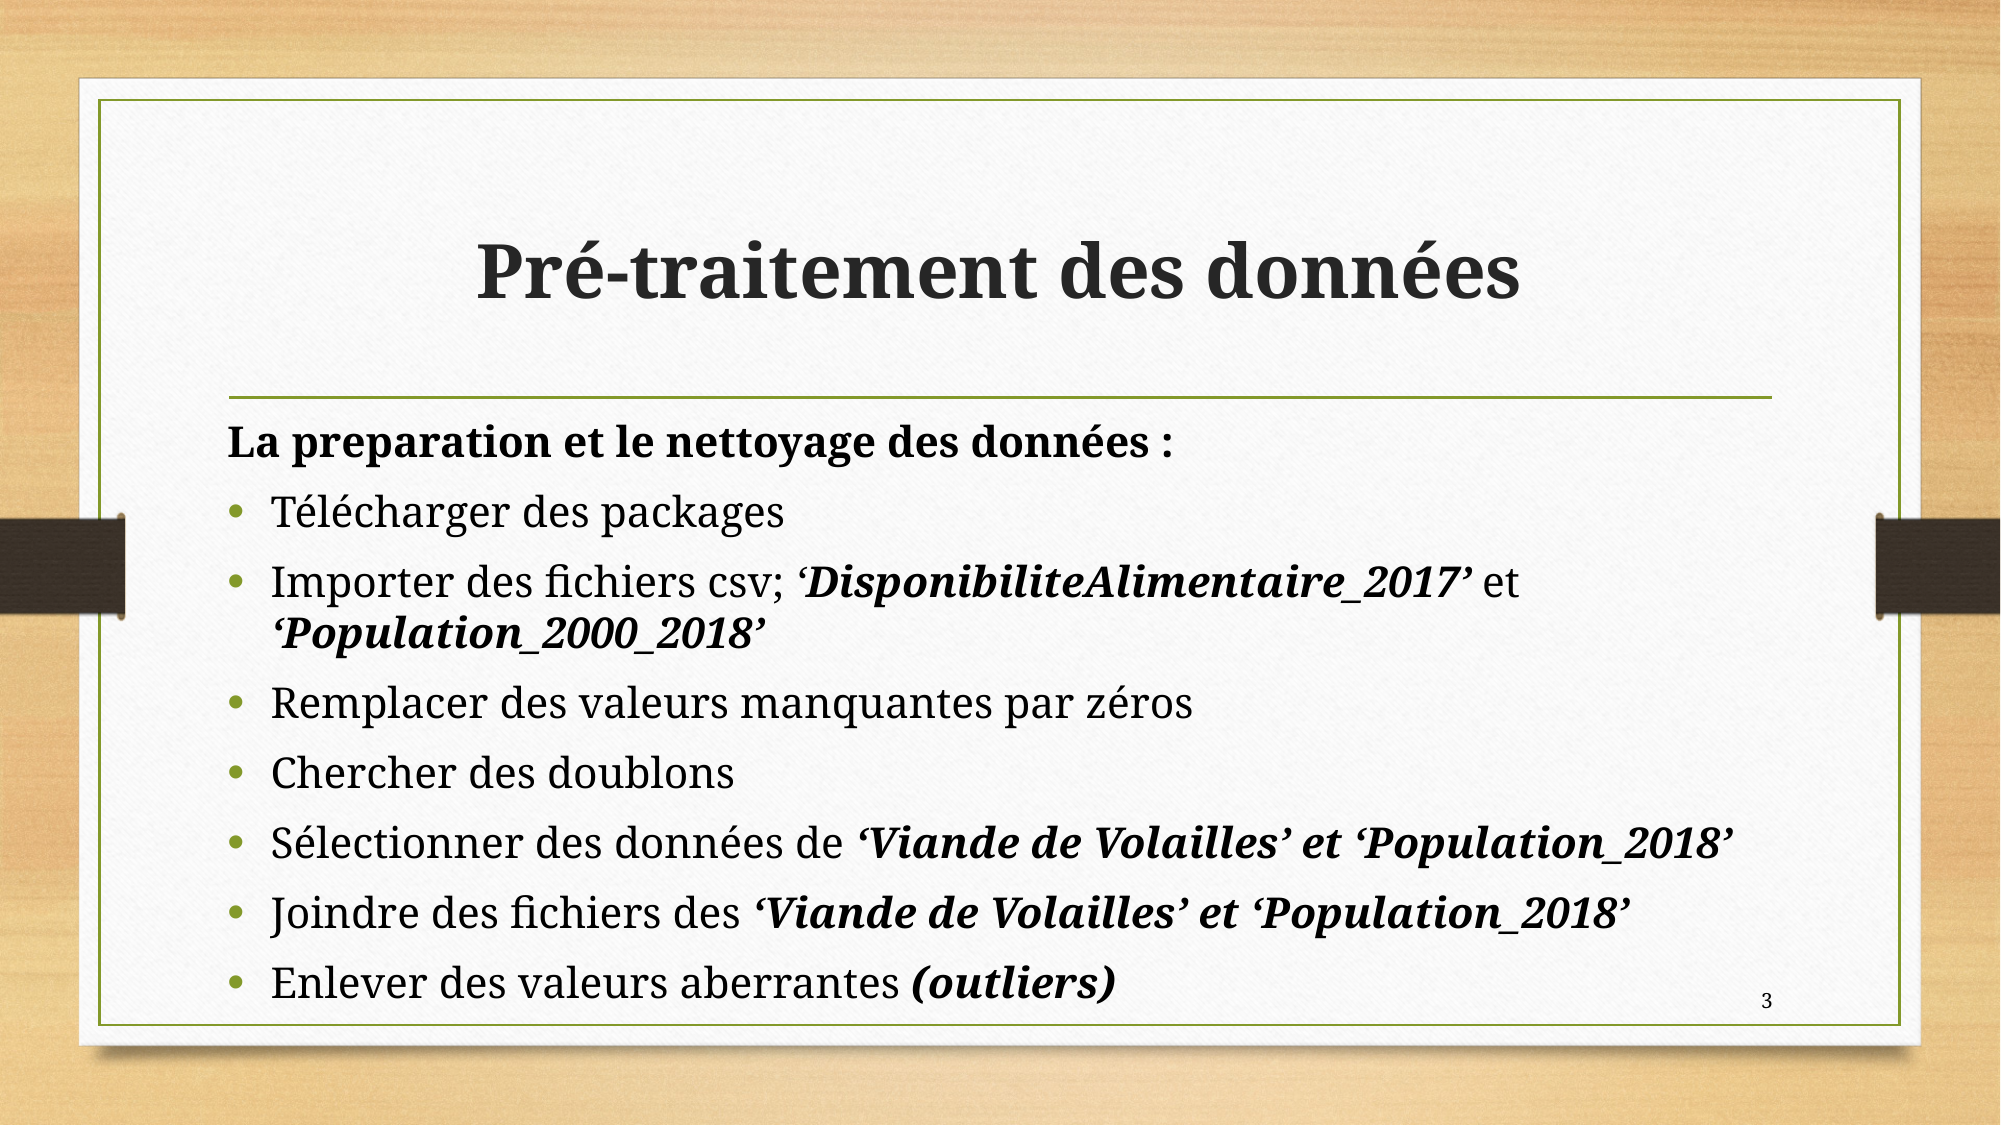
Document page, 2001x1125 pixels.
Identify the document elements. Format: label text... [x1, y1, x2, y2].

slide_number 2 [1698, 979, 1788, 1025]
title Pré-traitement des données [212, 161, 1788, 375]
list La preparation et le nettoyage des données : Télécharger des packages Importer des fichiers csv; ‘DisponibiliteAlimentaire_2017’ et ‘Population_2000_2018’ Remplacer des valeurs manquantes par zéros Chercher des doublons Sélectionner des données de ‘Viande de Volailles’ et ‘Population_2018’ Joindre des fichiers des ‘Viande de Volailles’ et ‘Population_2018’ Enlever des valeurs aberrantes (outliers) [212, 407, 1788, 1020]
picture [0, 0, 2001, 1125]
